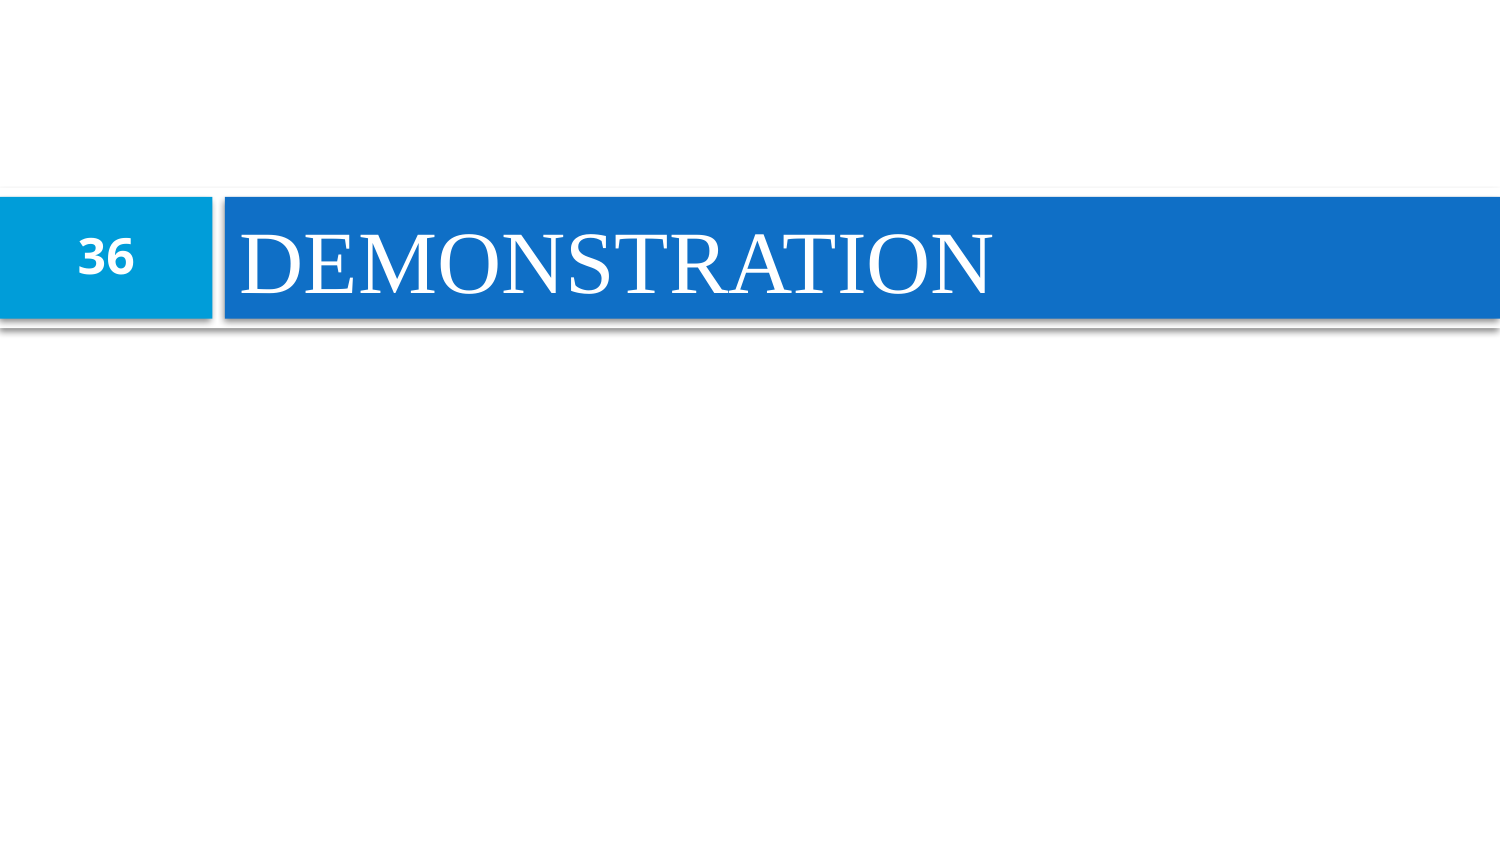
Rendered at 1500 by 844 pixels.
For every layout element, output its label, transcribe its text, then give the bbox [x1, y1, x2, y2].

title DEMONSTRATION [225, 196, 1475, 319]
slide_number 36 [0, 215, 213, 302]
